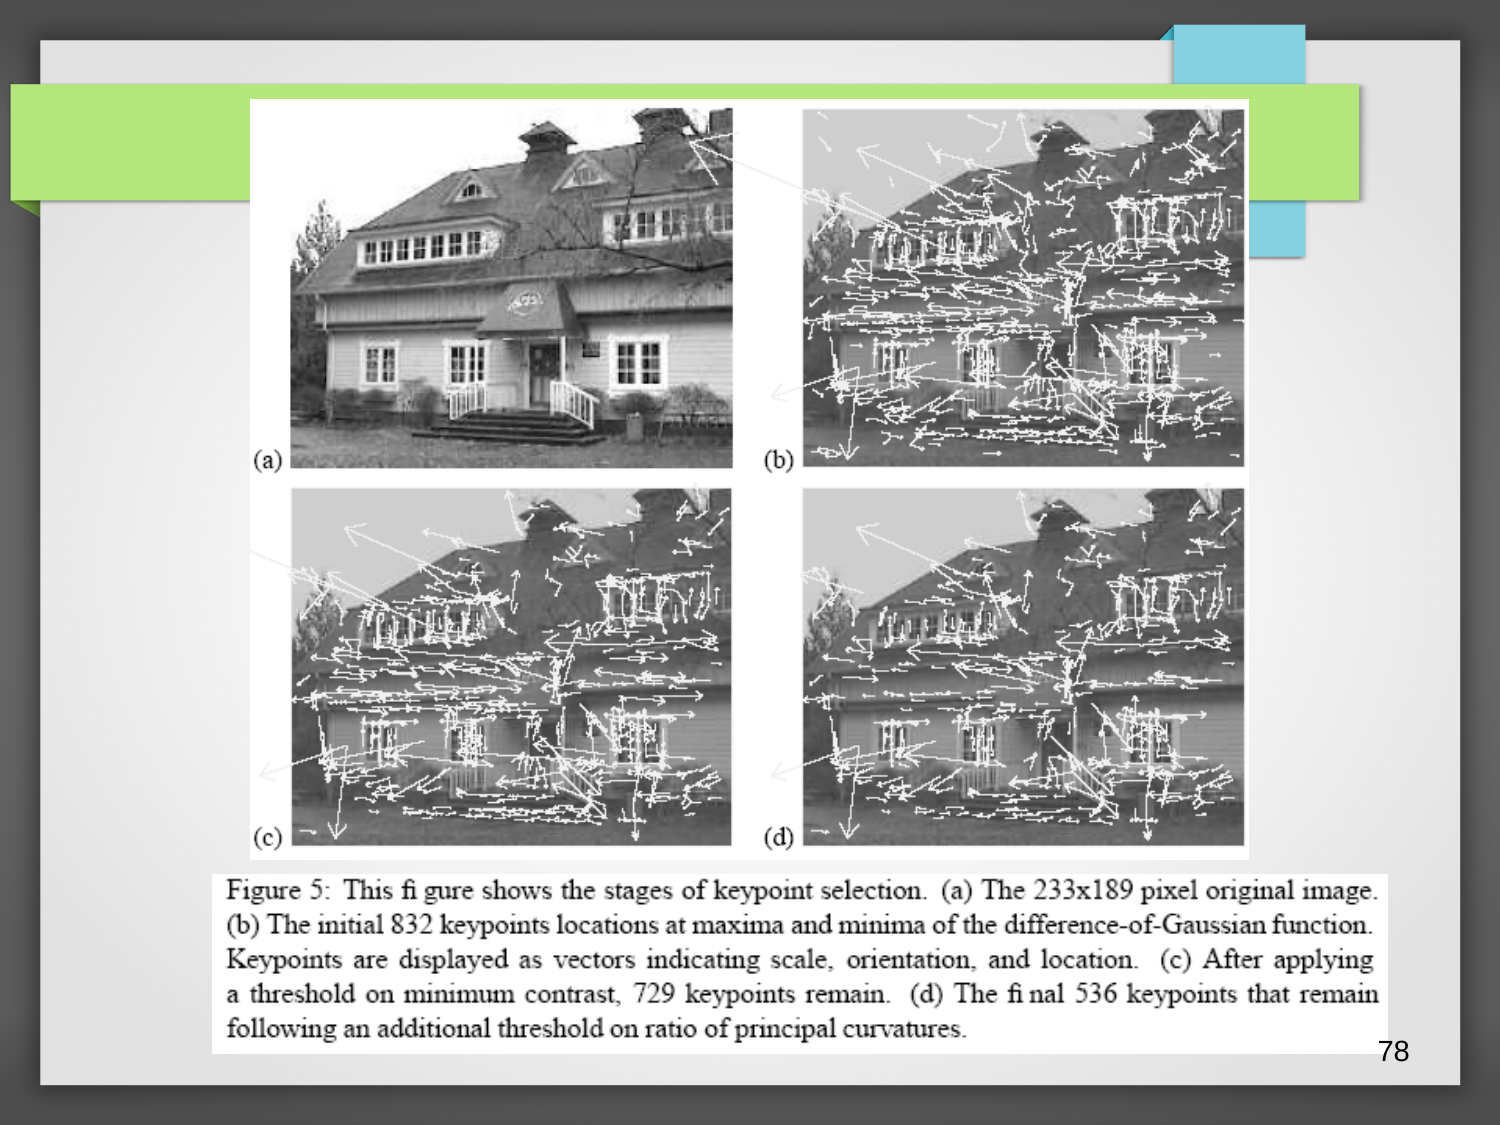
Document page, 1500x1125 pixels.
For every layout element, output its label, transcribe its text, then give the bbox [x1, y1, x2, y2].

text_box 71 [1074, 1024, 1425, 1103]
picture [0, 0, 1500, 1125]
